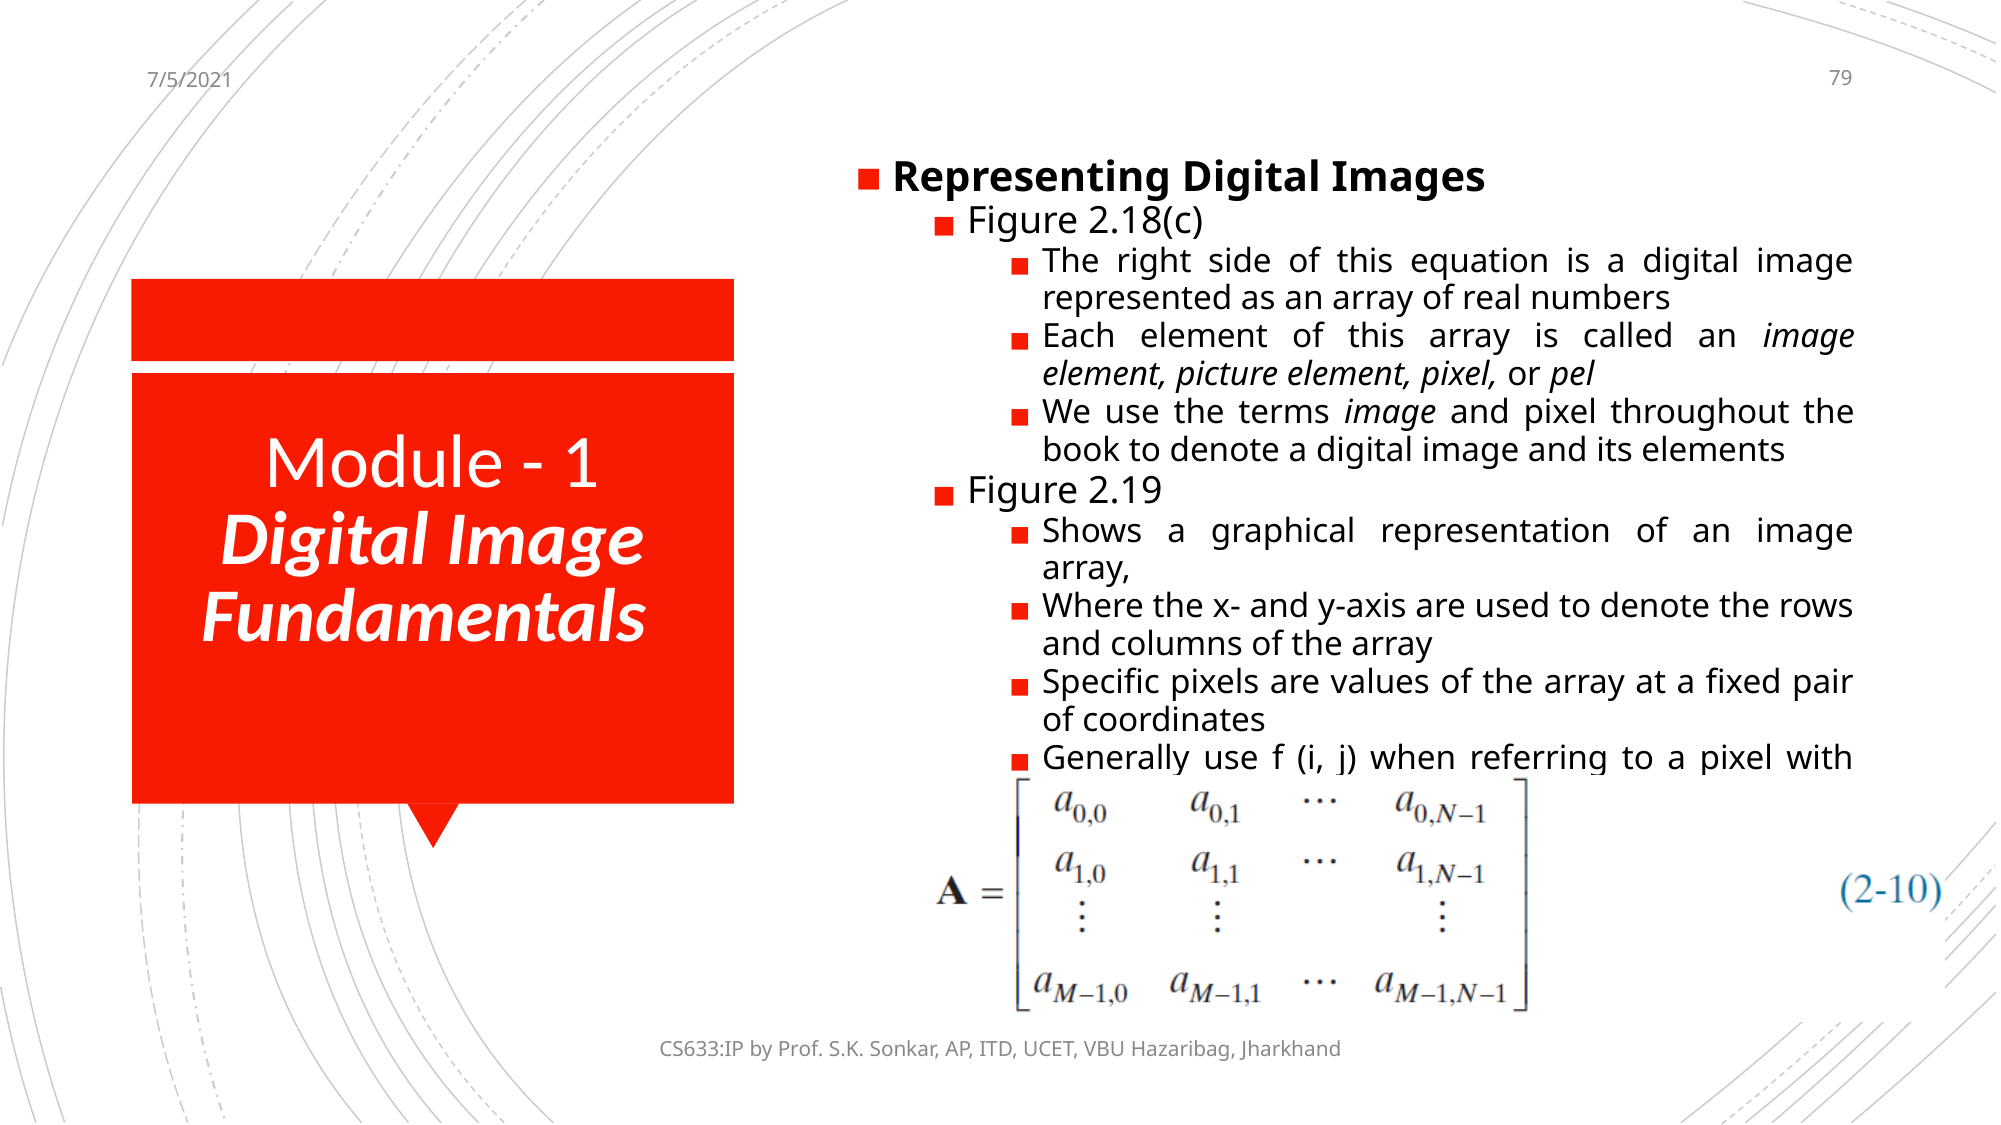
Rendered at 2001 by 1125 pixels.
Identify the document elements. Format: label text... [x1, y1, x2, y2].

picture [926, 775, 1945, 1022]
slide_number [131, 52, 732, 105]
footer CS633:IP by Prof. S.K. Sonkar, AP, ITD, UCET, VBU Hazaribag, Jharkhand [131, 1021, 1869, 1074]
title Module - 1 Digital Image Fundamentals [145, 385, 720, 789]
list Representing Digital Images Figure 2.18(c) The right side of this equation is a digital image represented as an array of real numbers Each element of this array is called an image element, picture element, pixel, or pel We use the terms image and pixel throughout the book to denote a digital image and its elements Figure 2.19 Shows a graphical representation of an image array, Where the x- and y-axis are used to denote the rows and columns of the array Specific pixels are values of the array at a fixed pair of coordinates Generally use f (i, j) when referring to a pixel with coordinates (i, j) Represent a digital image in a traditional matrix form: [839, 131, 1871, 993]
slide_number ‹#› [1717, 52, 1868, 105]
